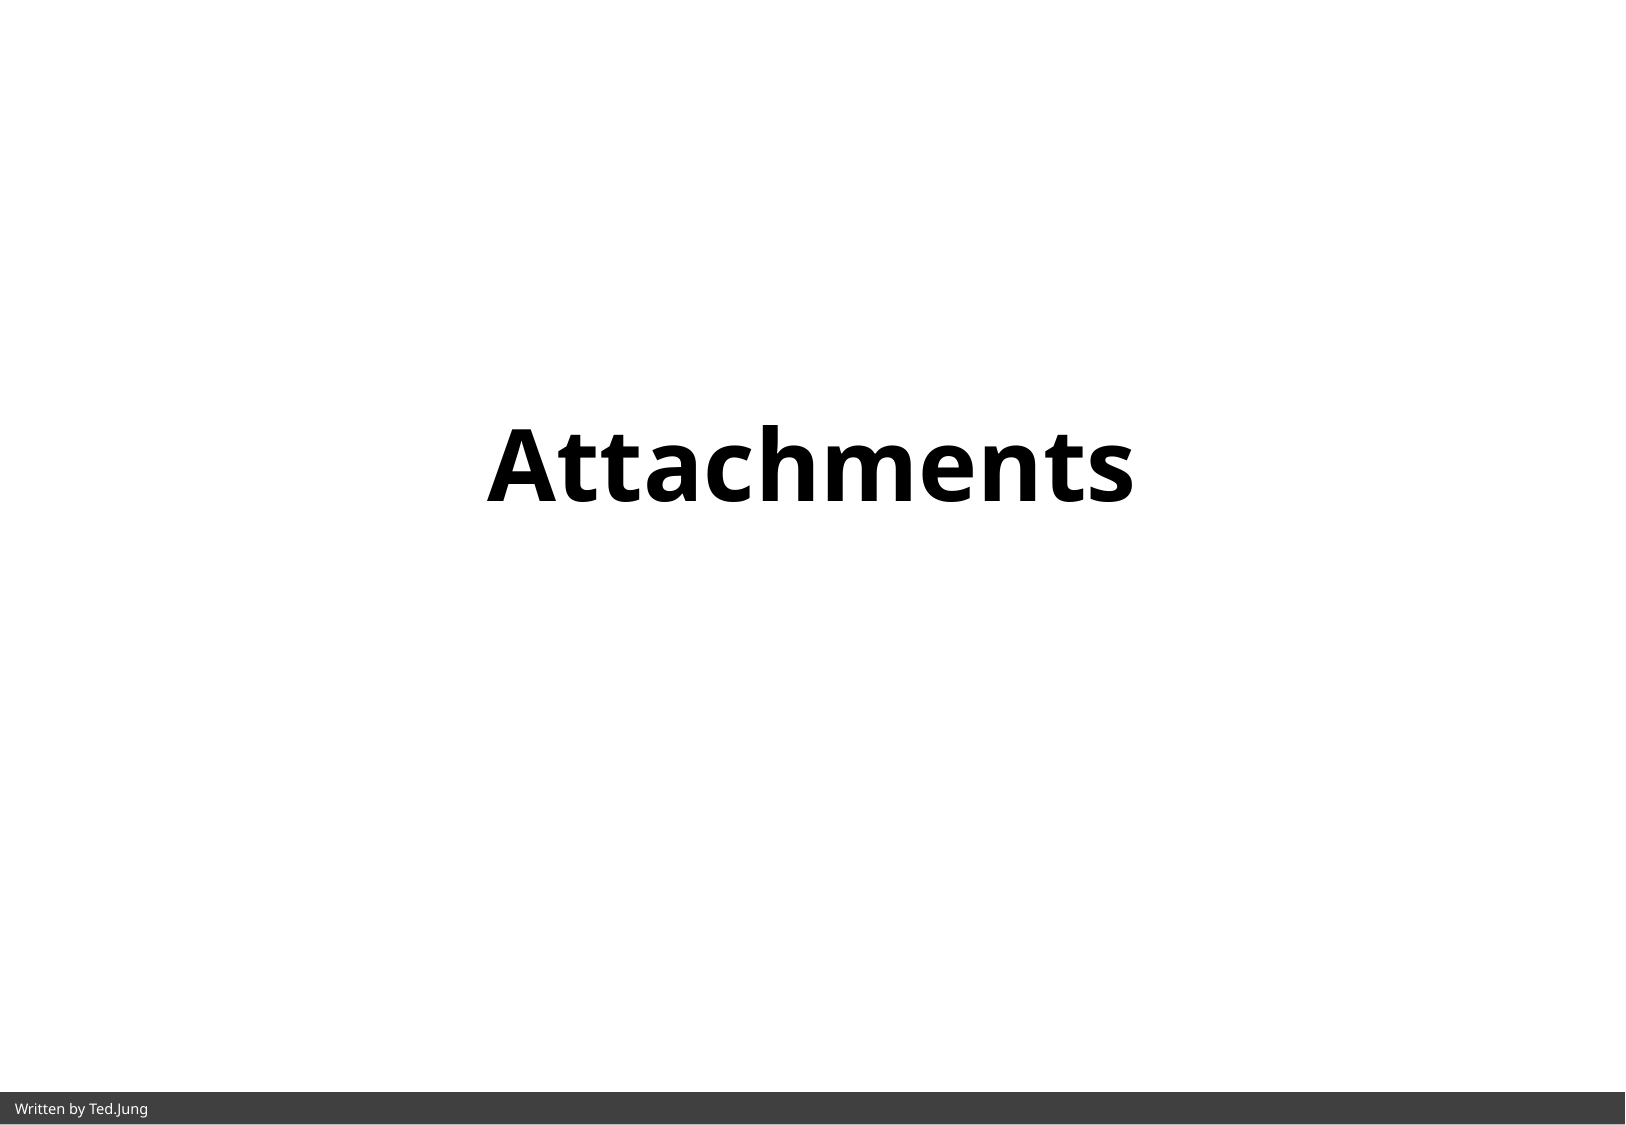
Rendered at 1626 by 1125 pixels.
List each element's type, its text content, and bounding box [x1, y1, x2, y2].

text_box Attachments [472, 394, 1153, 530]
